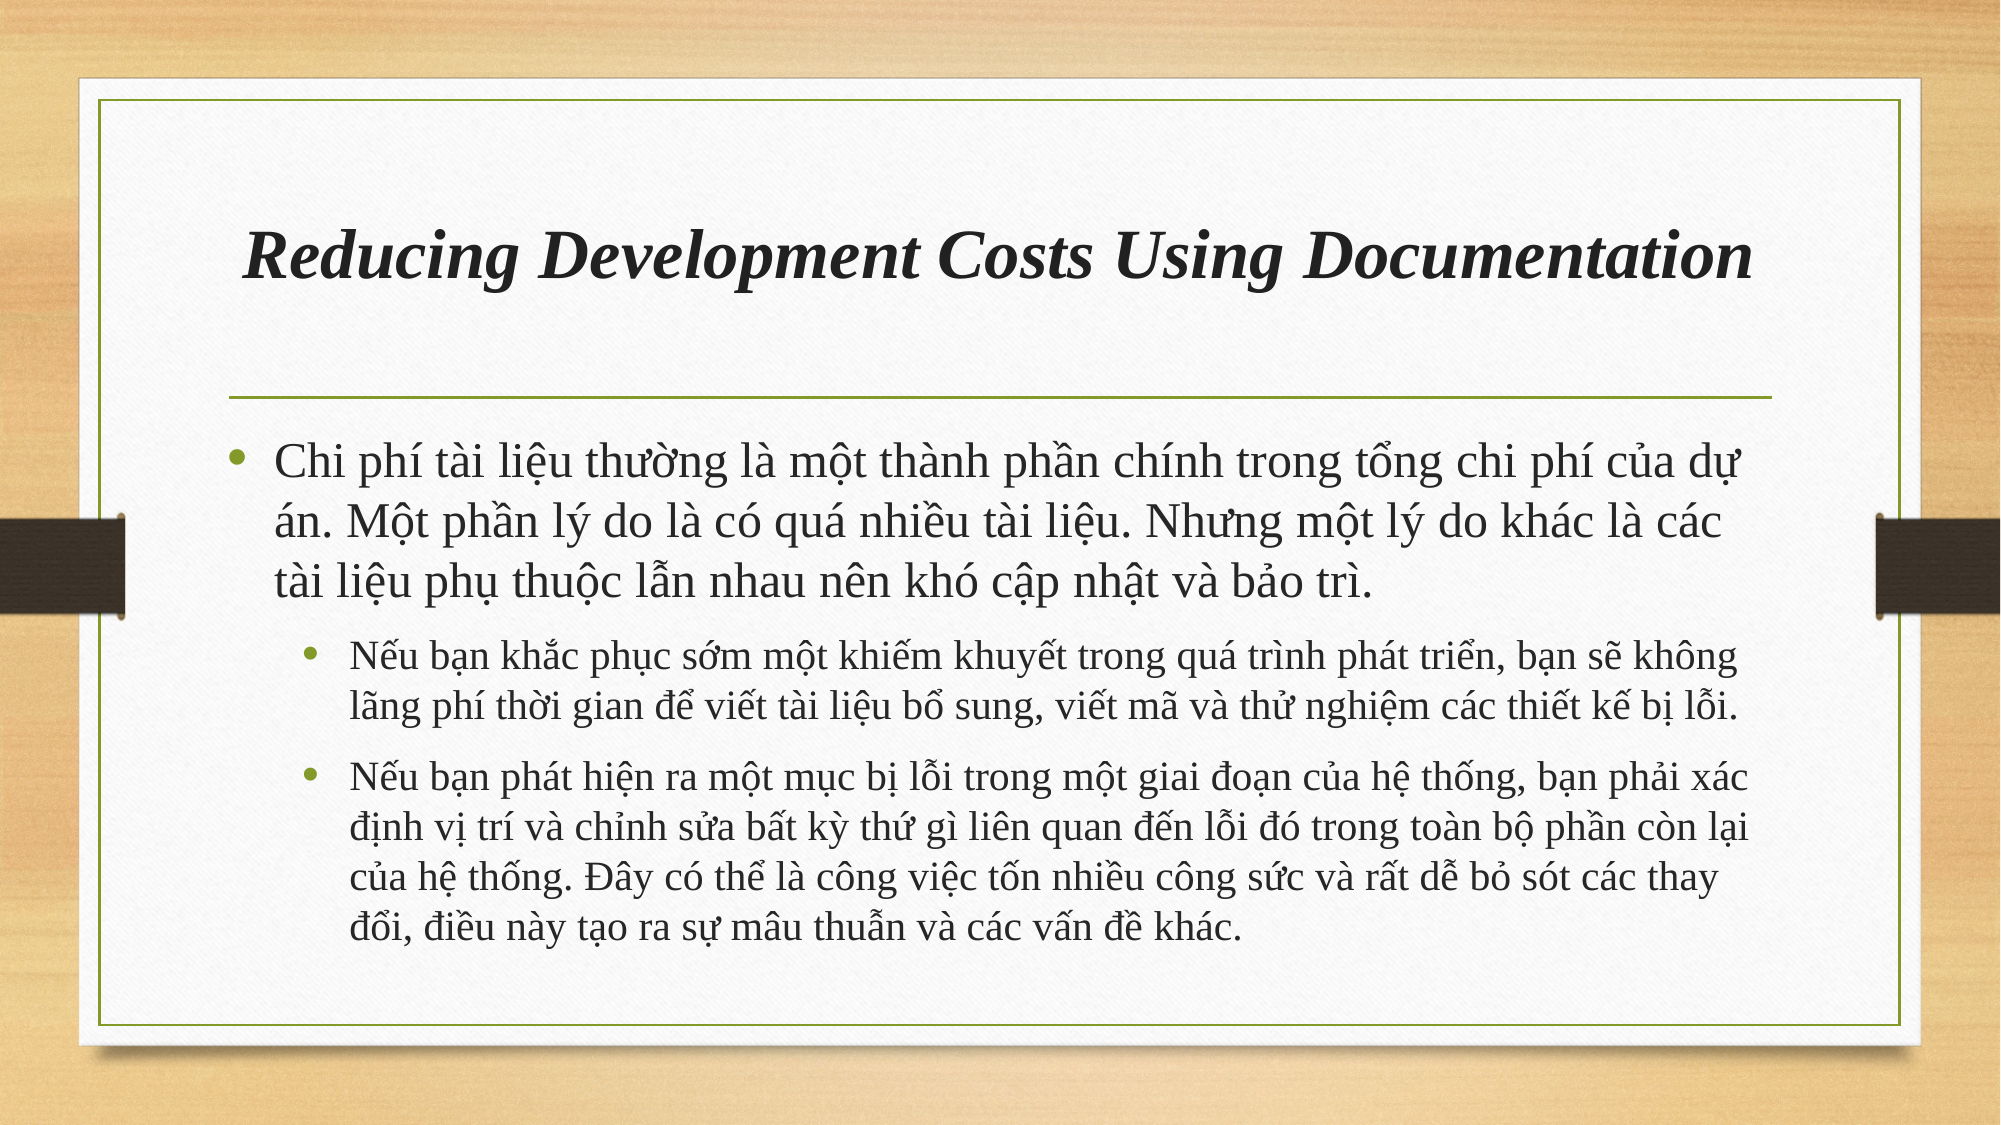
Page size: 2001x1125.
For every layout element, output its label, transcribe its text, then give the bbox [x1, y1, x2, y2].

list Chi phí tài liệu thường là một thành phần chính trong tổng chi phí của dự án. Một phần lý do là có quá nhiều tài liệu. Nhưng một lý do khác là các tài liệu phụ thuộc lẫn nhau nên khó cập nhật và bảo trì. Nếu bạn khắc phục sớm một khiếm khuyết trong quá trình phát triển, bạn sẽ không lãng phí thời gian để viết tài liệu bổ sung, viết mã và thử nghiệm các thiết kế bị lỗi. Nếu bạn phát hiện ra một mục bị lỗi trong một giai đoạn của hệ thống, bạn phải xác định vị trí và chỉnh sửa bất kỳ thứ gì liên quan đến lỗi đó trong toàn bộ phần còn lại của hệ thống. Đây có thể là công việc tốn nhiều công sức và rất dễ bỏ sót các thay đổi, điều này tạo ra sự mâu thuẫn và các vấn đề khác. [212, 419, 1788, 964]
title Reducing Development Costs Using Documentation [212, 161, 1788, 375]
picture [0, 0, 2001, 1125]
